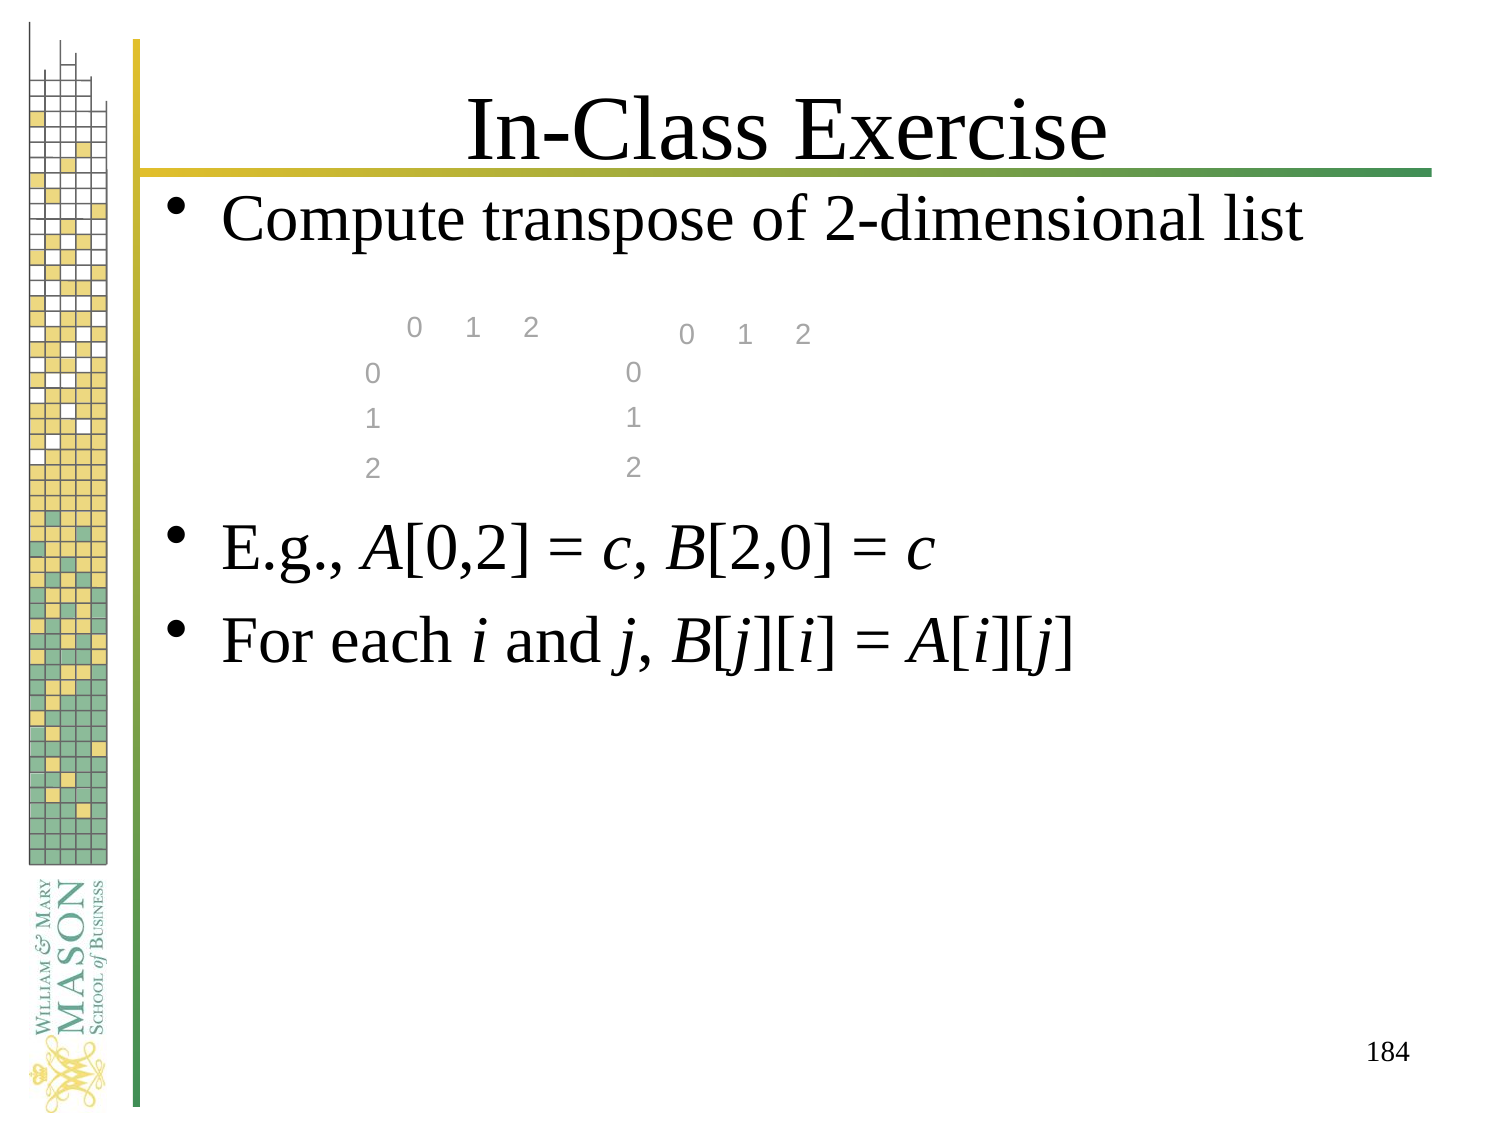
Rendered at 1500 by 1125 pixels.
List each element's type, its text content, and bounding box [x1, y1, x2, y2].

list Compute transpose of 2-dimensional list E.g., A[0,2] = c, B[2,0] = c For each i and j, B[j][i] = A[i][j] [150, 166, 1425, 934]
slide_number 184 [1048, 1024, 1426, 1103]
text_box 2 [508, 301, 555, 351]
text_box 2 [610, 440, 657, 491]
text_box 0 [350, 347, 396, 391]
text_box 0 [664, 307, 710, 358]
text_box 2 [350, 442, 396, 493]
slide_number 69 [29, 879, 107, 1113]
text_box 2 [780, 307, 827, 358]
text_box 0 [391, 301, 438, 351]
text_box 0 [610, 345, 657, 390]
text_box 1 [610, 390, 657, 440]
text_box 1 [722, 307, 769, 358]
text_box 1 [450, 301, 497, 351]
title In-Class Exercise [150, 45, 1425, 166]
text_box 1 [350, 391, 396, 442]
